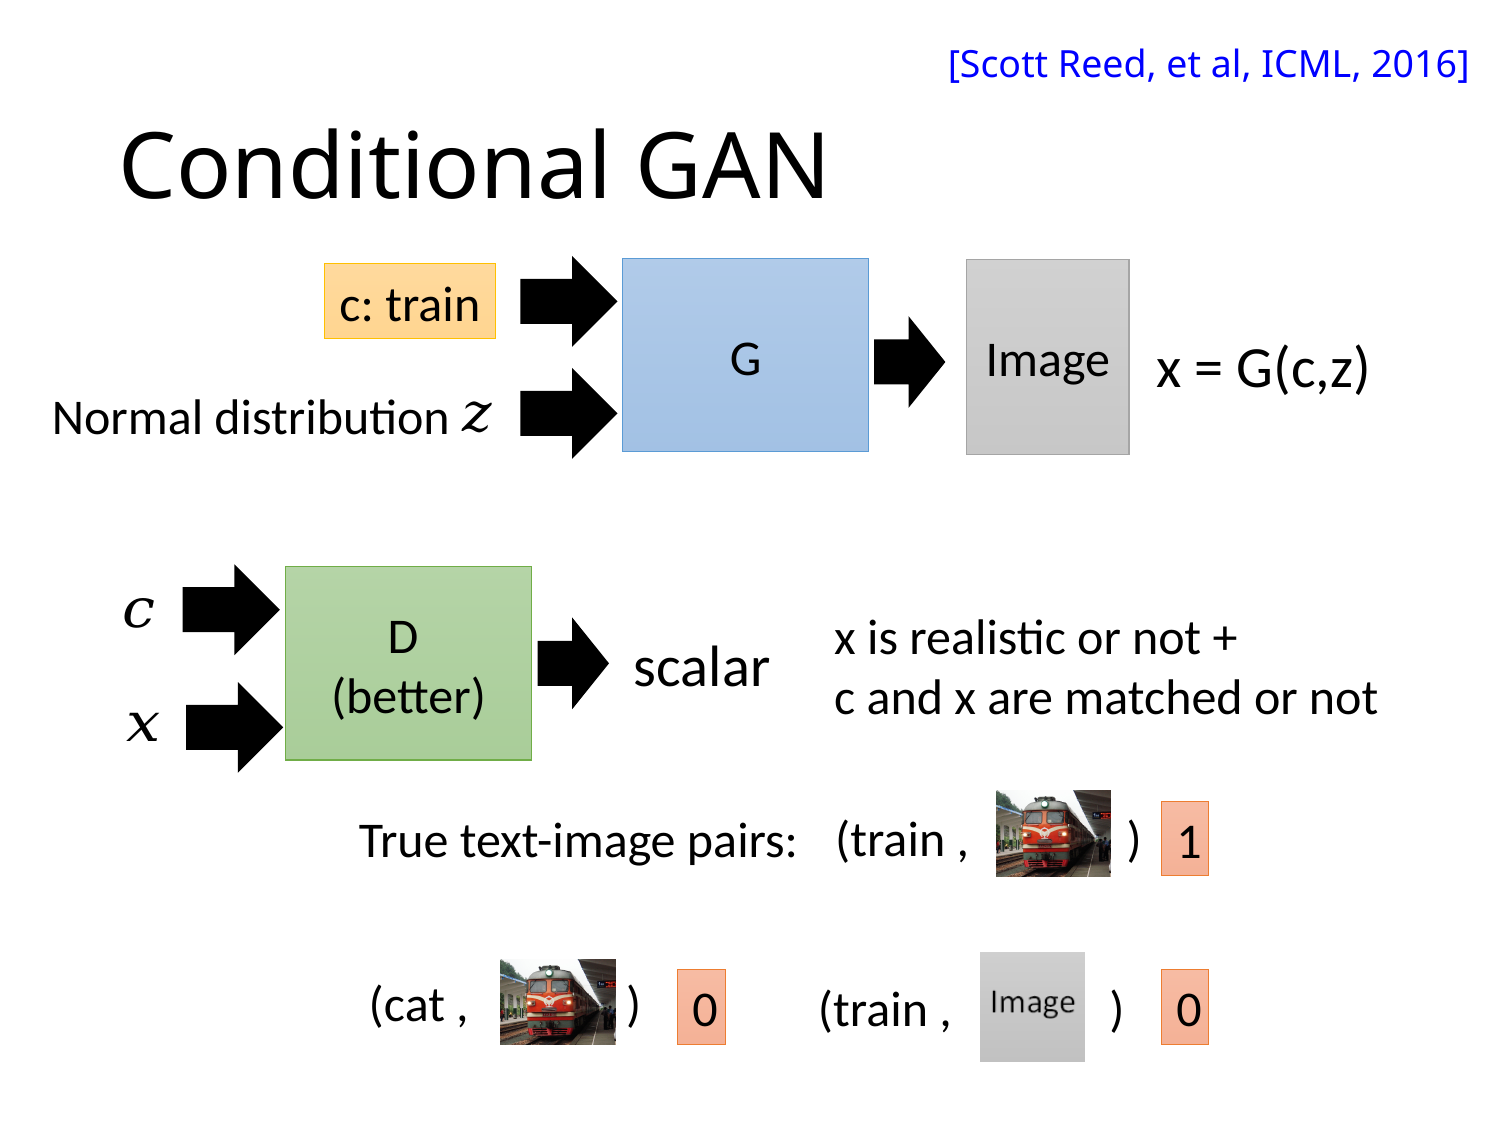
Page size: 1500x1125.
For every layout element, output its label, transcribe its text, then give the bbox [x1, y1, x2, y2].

title Conditional GAN [103, 59, 1397, 258]
text_box 1 [1161, 801, 1209, 876]
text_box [819, 790, 1159, 877]
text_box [122, 566, 909, 771]
text_box [Scott Reed, et al, ICML, 2016] [933, 32, 1485, 93]
text_box (train , ) [1085, 969, 1140, 1045]
text_box True text-image pairs: [344, 800, 819, 876]
text_box 0 [1161, 969, 1209, 1045]
text_box 0 [677, 969, 726, 1045]
text_box x is realistic or not + c and x are matched or not [909, 597, 1400, 733]
picture [980, 952, 1085, 1062]
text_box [353, 959, 658, 1046]
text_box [37, 258, 1495, 457]
text_box (train , ) [803, 969, 980, 1045]
